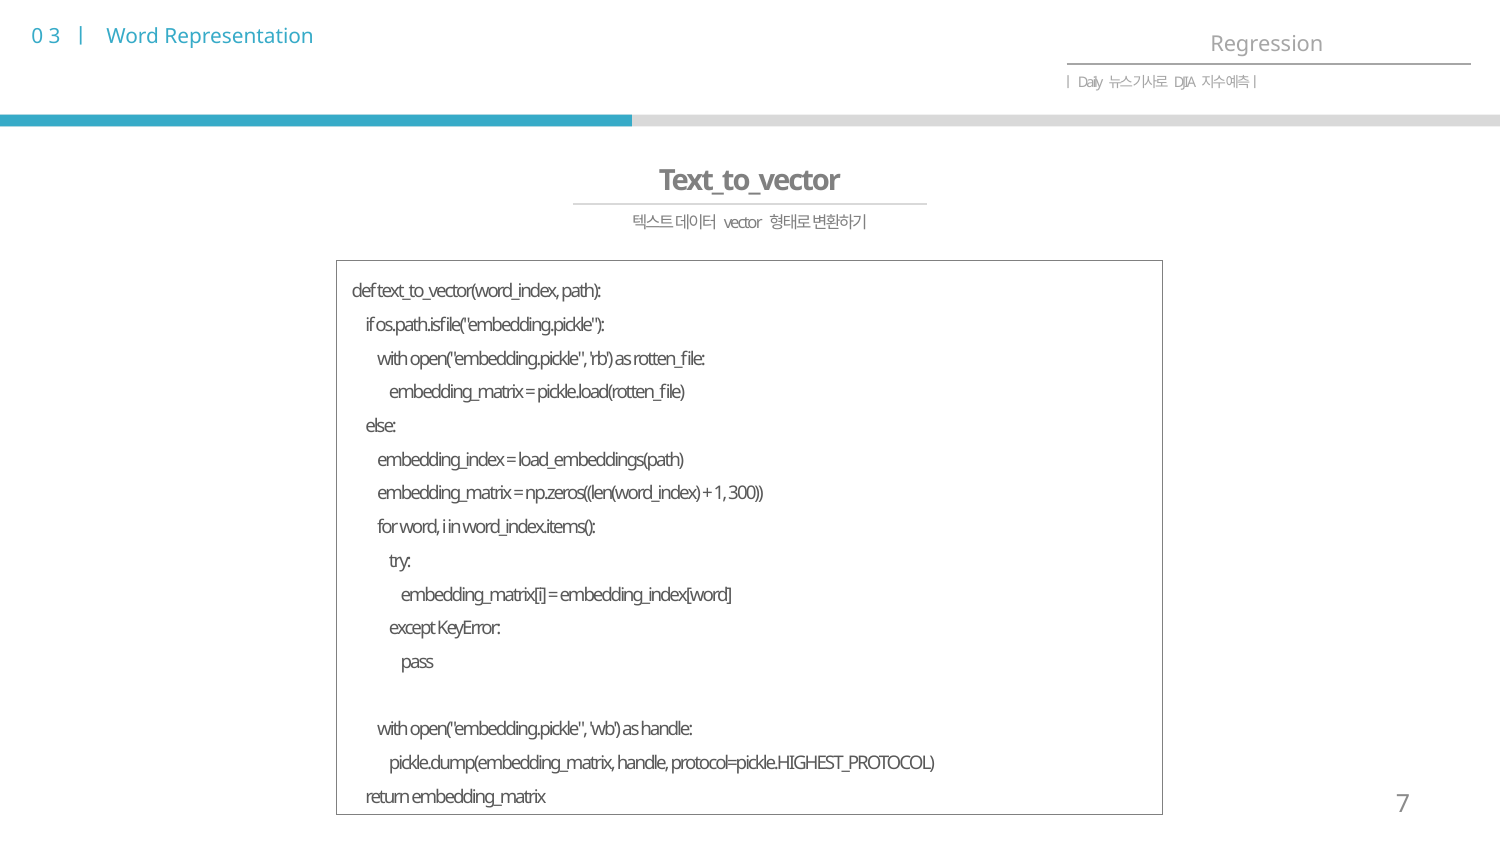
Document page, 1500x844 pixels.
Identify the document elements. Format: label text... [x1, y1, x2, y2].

slide_number 7 [1074, 782, 1425, 827]
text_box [1046, 22, 1495, 99]
text_box def text_to_vector(word_index, path): if os.path.isfile("embedding.pickle"): with open("embedding.pickle", 'rb') as rotten_file: embedding_matrix = pickle.load(rotten_file) else: embedding_index = load_embeddings(path) embedding_matrix = np.zeros((len(word_index) + 1, 300)) for word, i in word_index.items(): try: embedding_matrix[i] = embedding_index[word] except KeyError: pass with open("embedding.pickle", 'wb') as handle: pickle.dump(embedding_matrix, handle, protocol=pickle.HIGHEST_PROTOCOL) return embedding_matrix [336, 260, 1163, 815]
text_box [634, 113, 1500, 129]
text_box Text_to_vector [600, 154, 900, 203]
text_box 텍스트 데이터 vector 형태로 변환하기 [397, 204, 1103, 240]
text_box [0, 113, 634, 129]
text_box 0 3 ㅣ Word Representation [16, 15, 361, 55]
